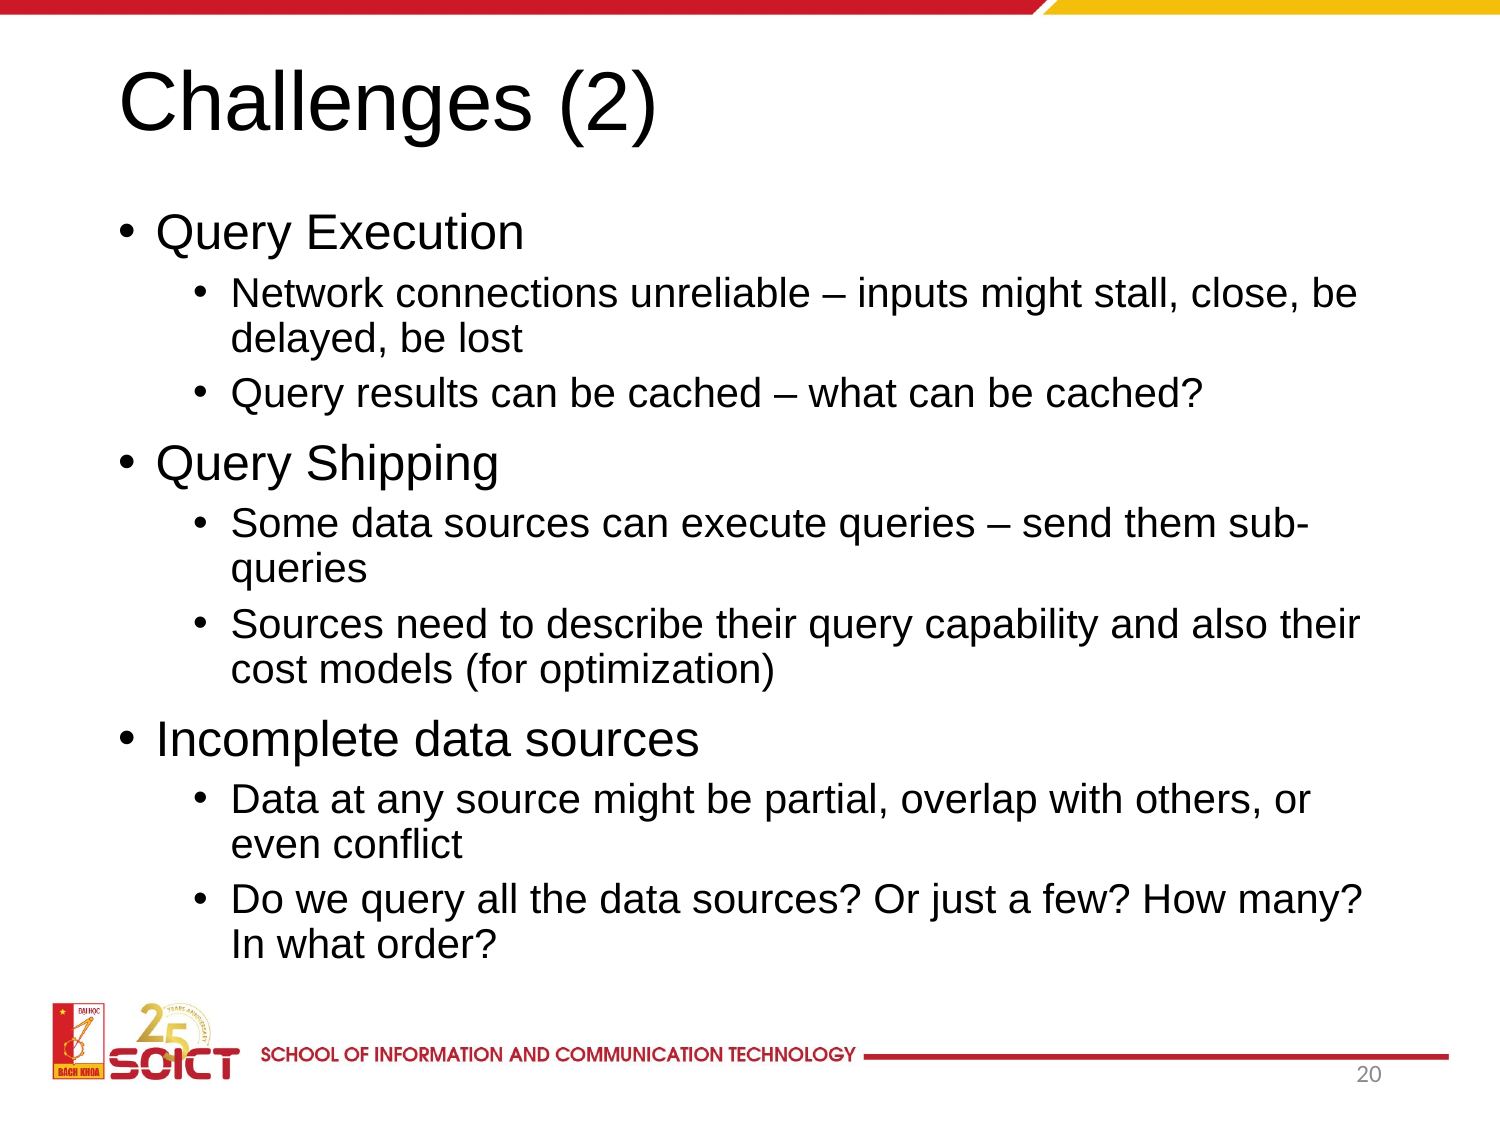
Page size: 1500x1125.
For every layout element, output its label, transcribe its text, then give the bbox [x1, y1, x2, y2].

title Challenges (2) [103, 29, 1397, 179]
list Query Execution Network connections unreliable – inputs might stall, close, be delayed, be lost Query results can be cached – what can be cached? Query Shipping Some data sources can execute queries – send them sub-queries Sources need to describe their query capability and also their cost models (for optimization) Incomplete data sources Data at any source might be partial, overlap with others, or even conflict Do we query all the data sources? Or just a few? How many? In what order? [103, 199, 1397, 1014]
picture [0, 0, 1500, 1125]
slide_number 20 [1059, 1042, 1397, 1103]
